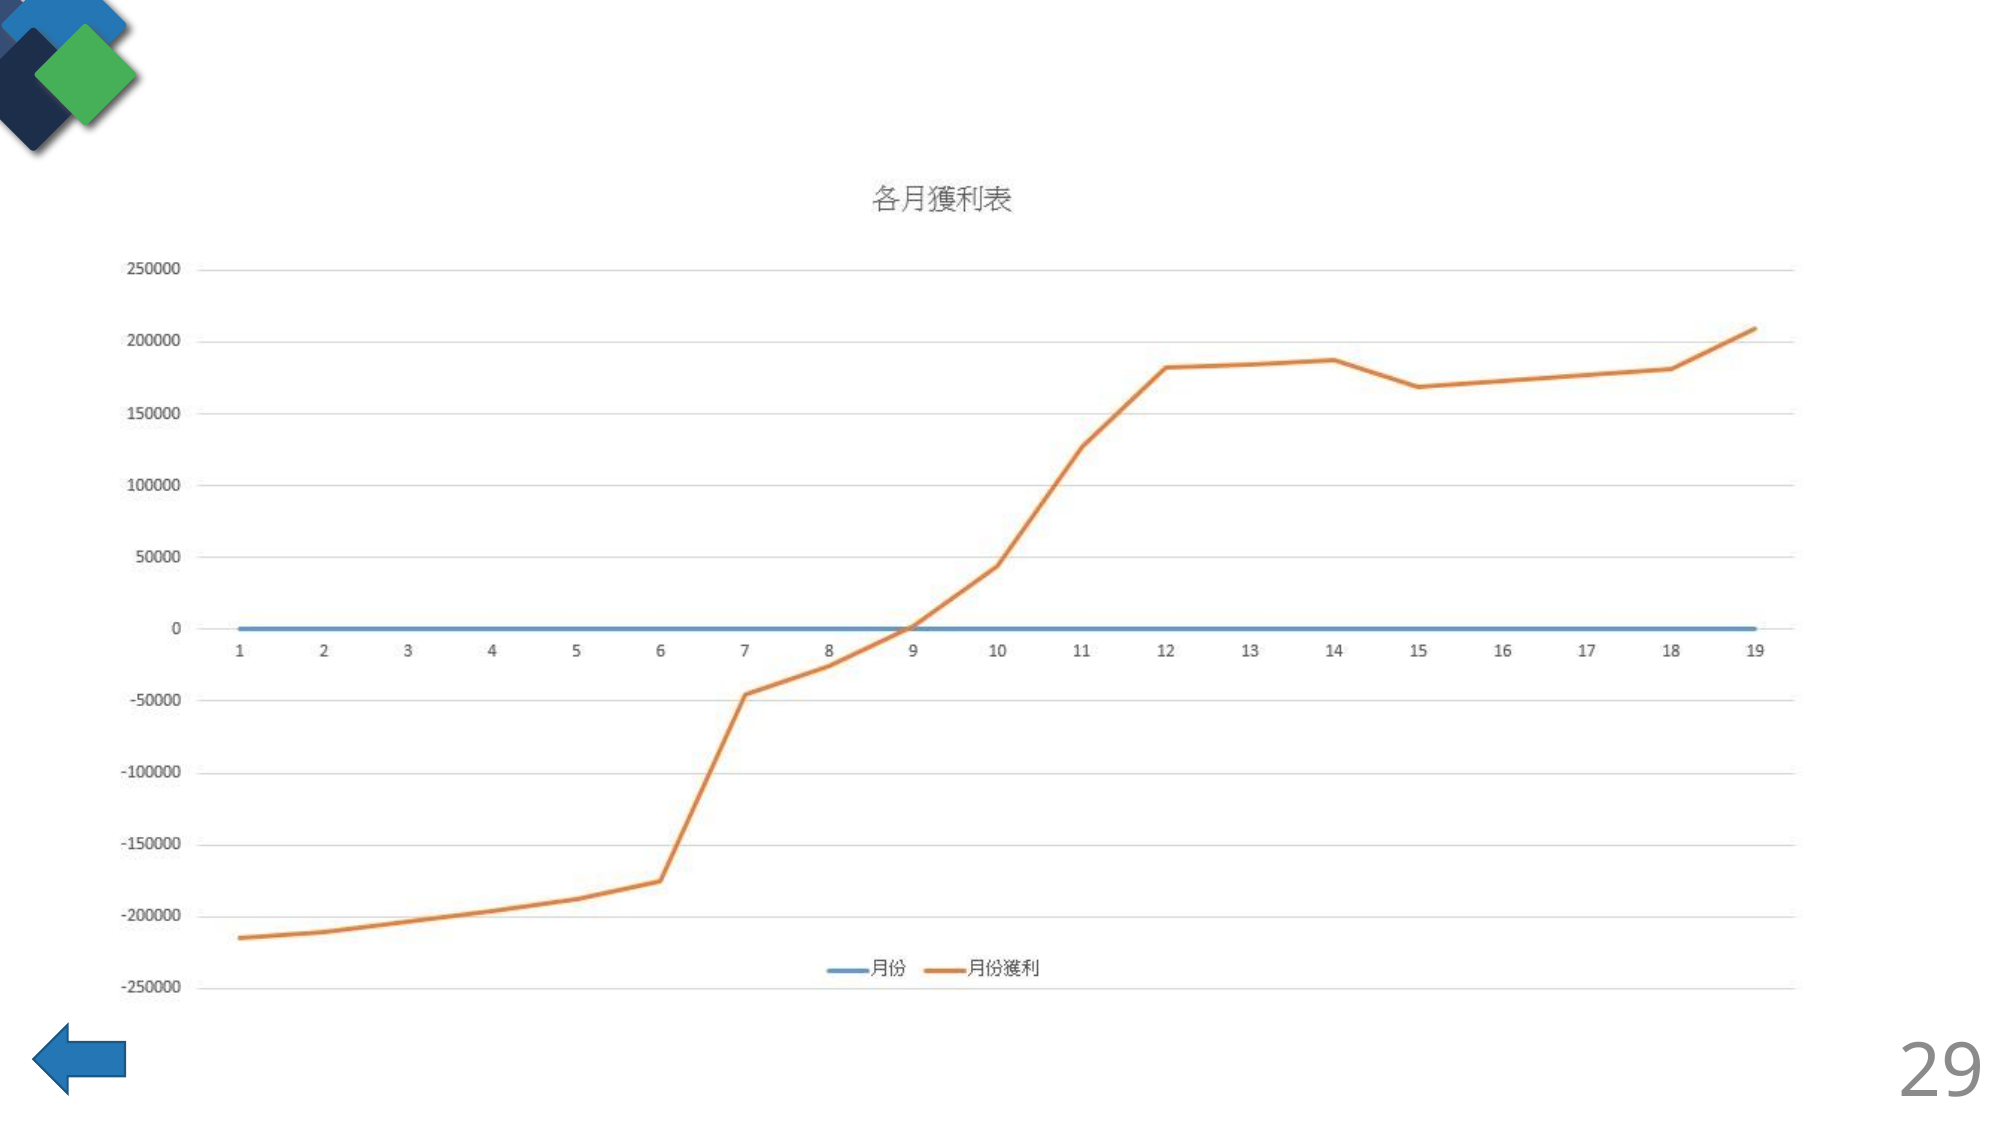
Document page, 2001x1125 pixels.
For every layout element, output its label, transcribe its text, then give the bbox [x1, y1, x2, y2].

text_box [0, 0, 733, 134]
slide_number 29 [1515, 1042, 2000, 1103]
picture [96, 155, 1823, 1054]
text_box [31, 1022, 127, 1096]
